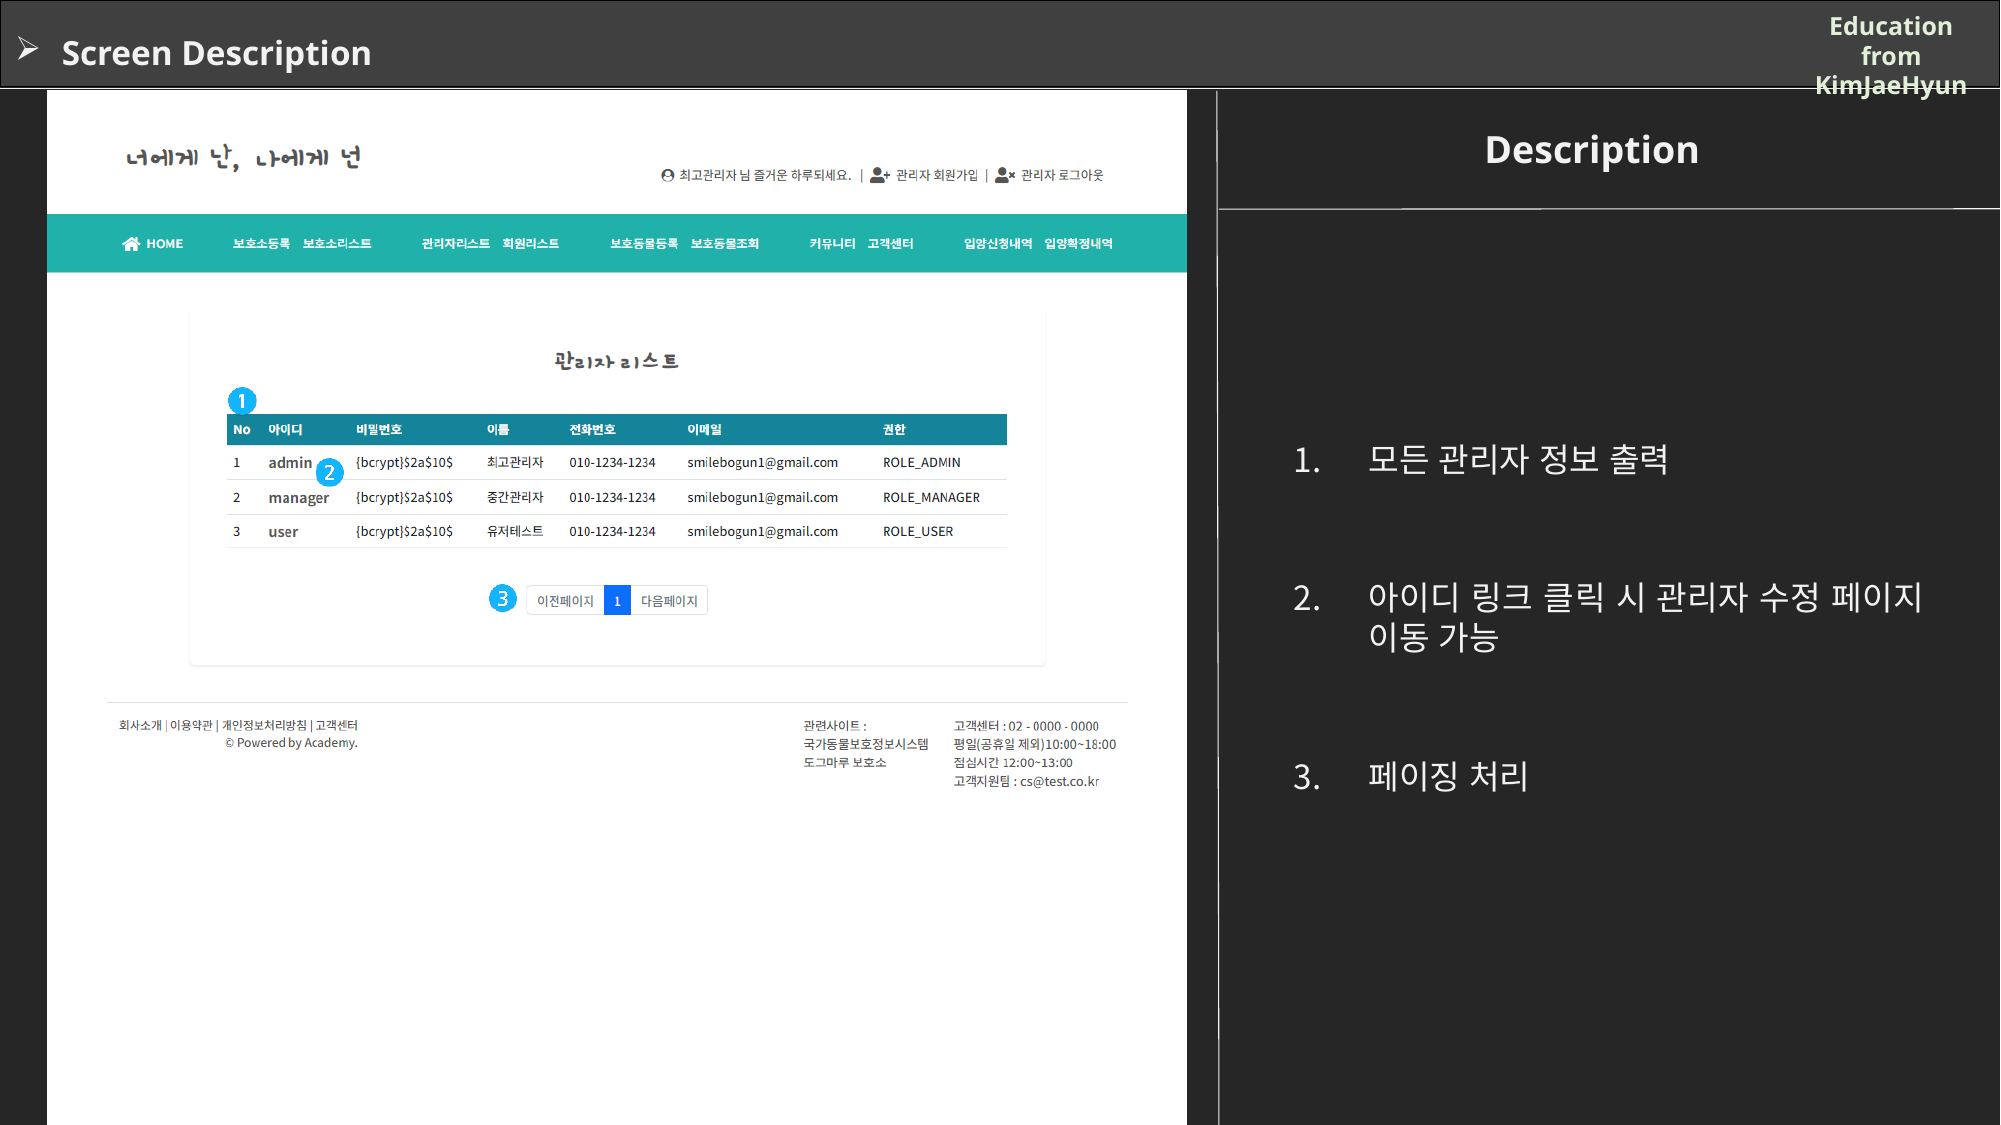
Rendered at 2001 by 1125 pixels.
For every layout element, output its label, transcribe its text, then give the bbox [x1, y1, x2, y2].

text_box Description [1452, 118, 1733, 179]
text_box Education from KimJaeHyun [1782, 2, 2000, 88]
table_header Screen Description [1, 1, 1999, 86]
picture [47, 90, 1187, 1125]
text_box Education from KimJaeHyun [1782, 89, 2000, 108]
text_box 모든 관리자 정보 출력 아이디 링크 클릭 시 관리자 수정 페이지 이동 가능 페이징 처리 [1279, 431, 1940, 804]
